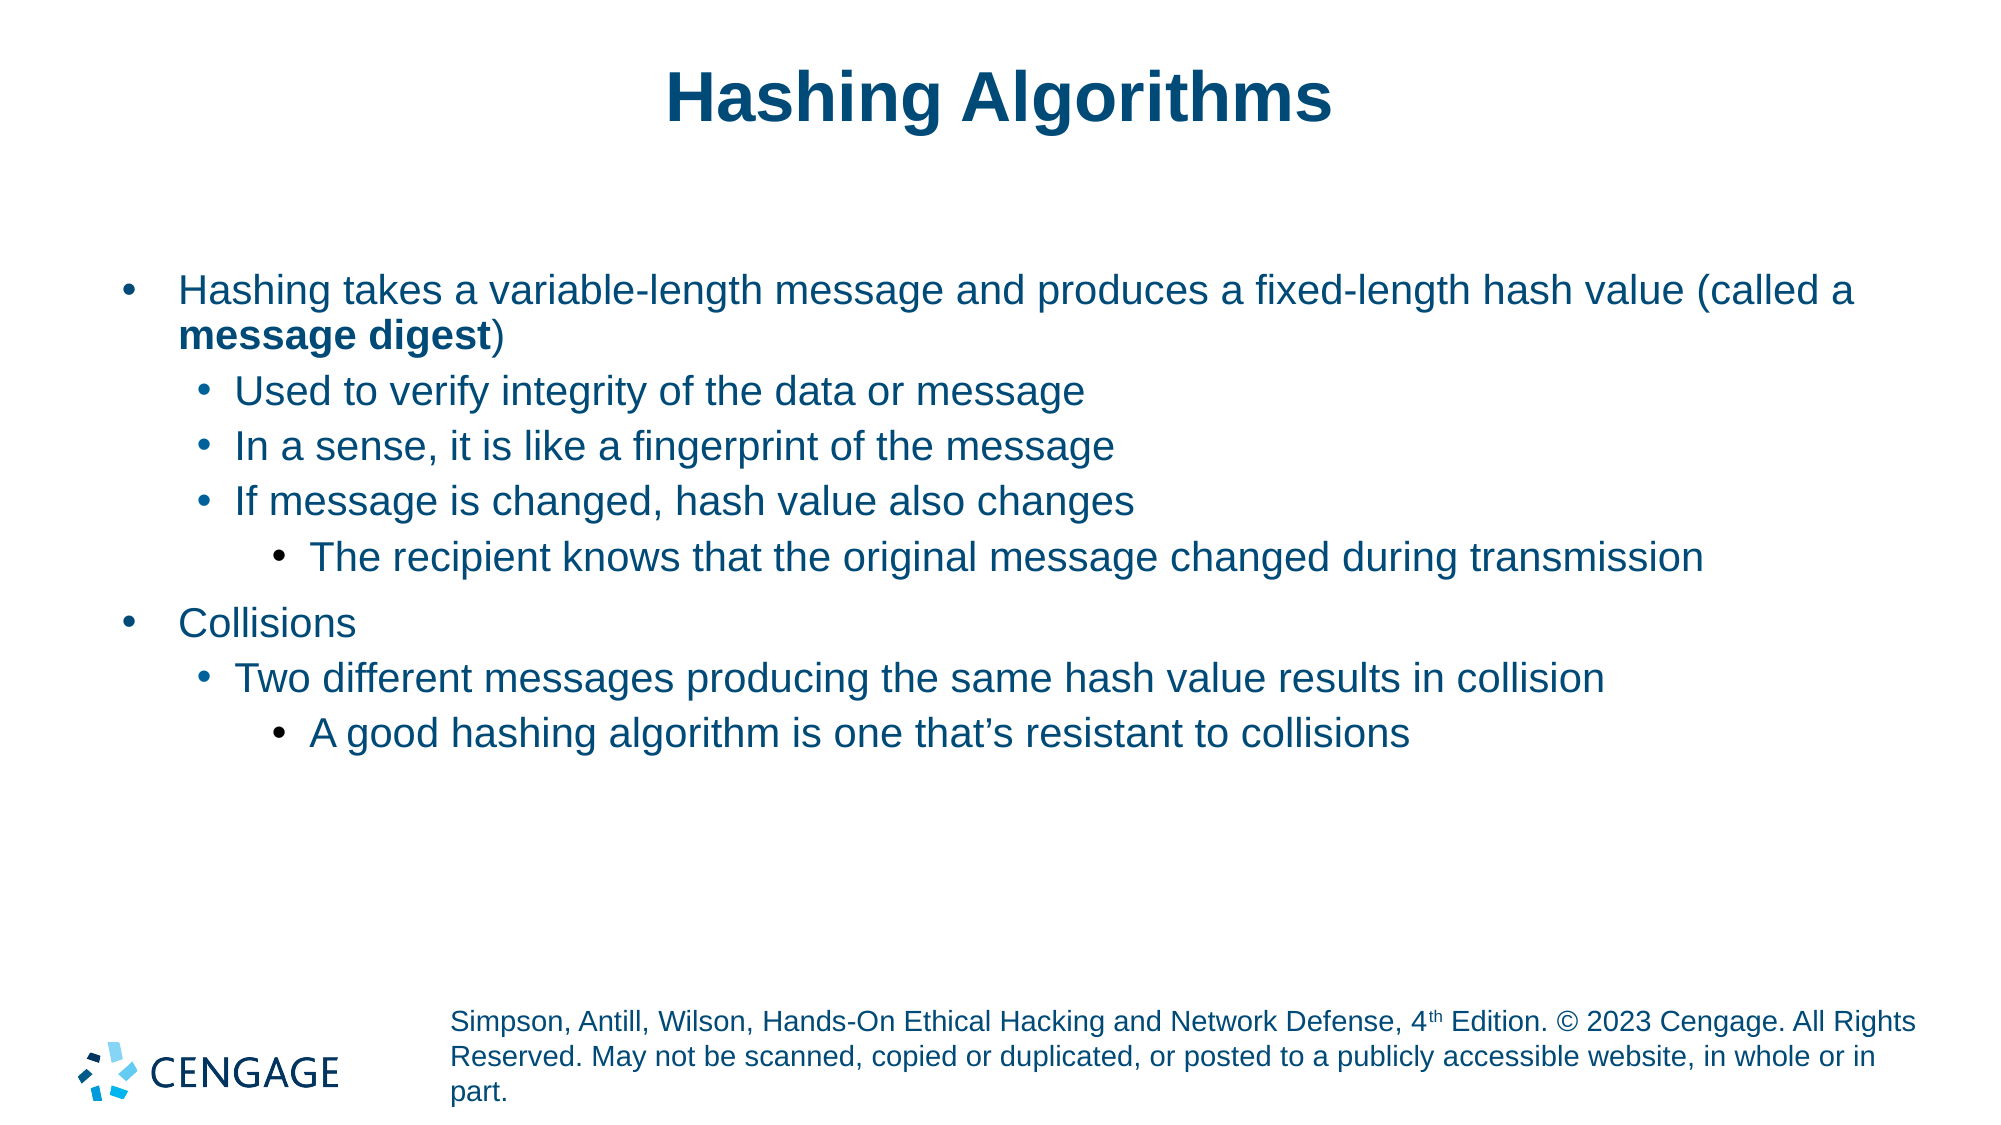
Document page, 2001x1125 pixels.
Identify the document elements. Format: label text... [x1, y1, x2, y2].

picture [78, 1042, 338, 1101]
title Hashing Algorithms [137, 59, 1863, 171]
list Hashing takes a variable-length message and produces a fixed-length hash value (called a message digest) Used to verify integrity of the data or message In a sense, it is like a fingerprint of the message If message is changed, hash value also changes The recipient knows that the original message changed during transmission Collisions Two different messages producing the same hash value results in collision A good hashing algorithm is one that’s resistant to collisions [121, 268, 1880, 990]
